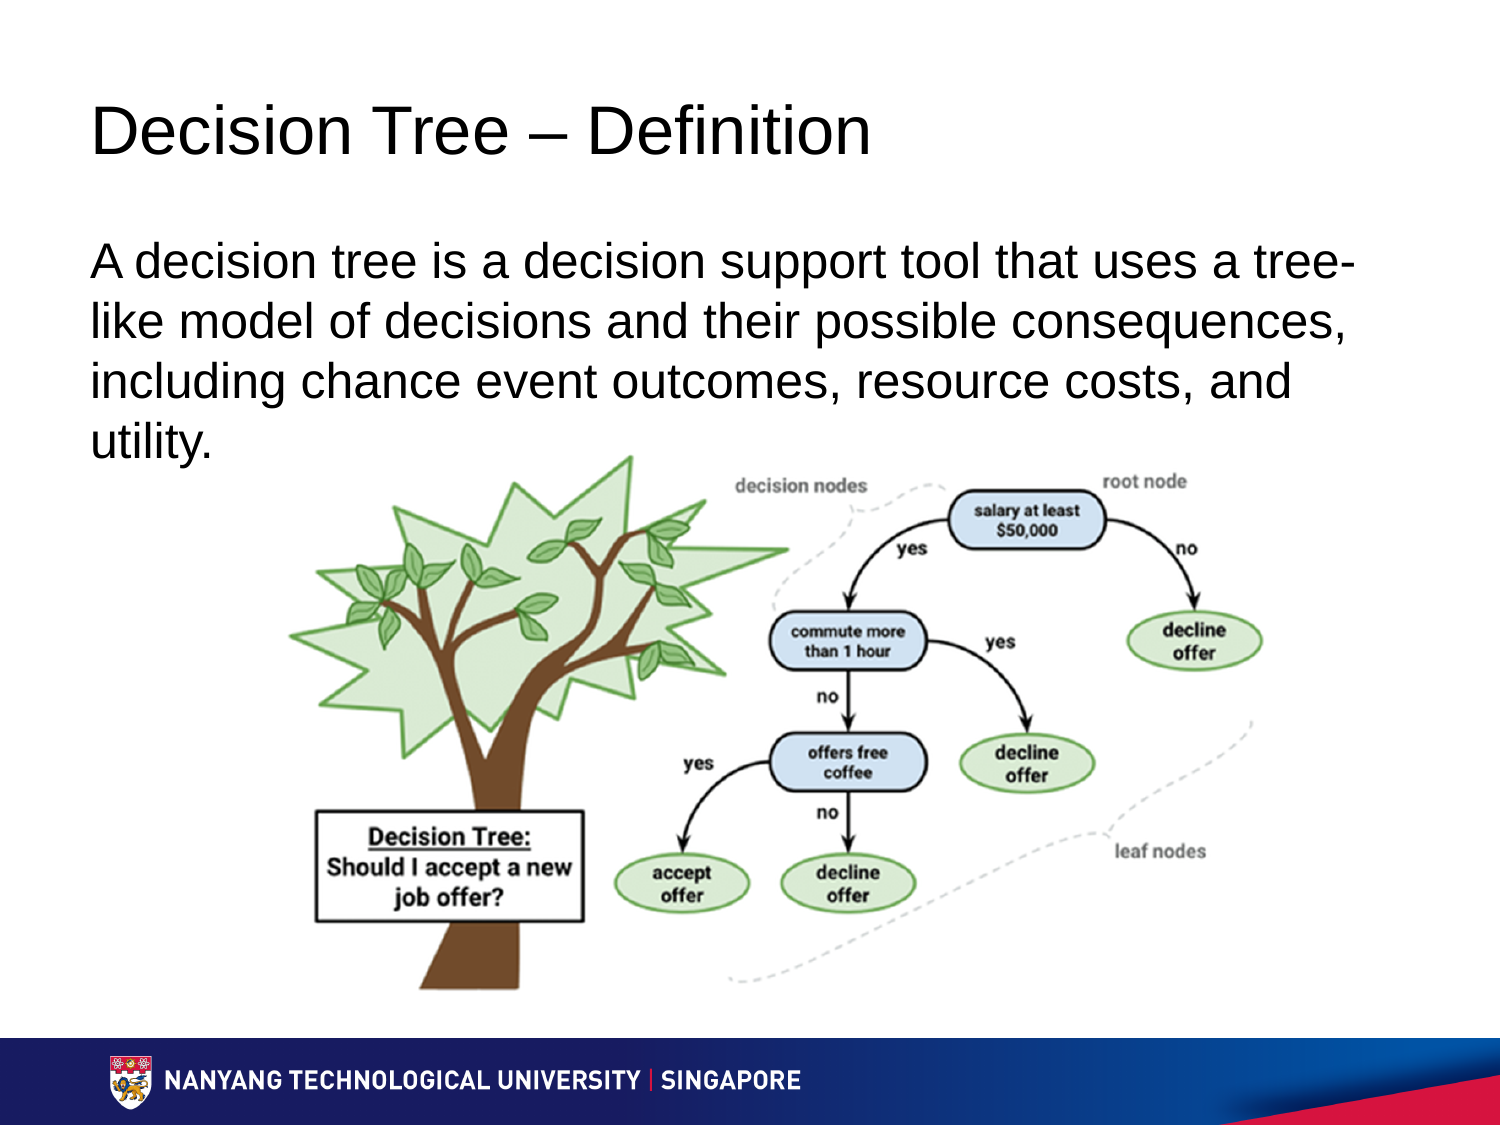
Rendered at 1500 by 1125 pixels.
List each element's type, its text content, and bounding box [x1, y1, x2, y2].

picture [286, 450, 1271, 993]
picture [0, 1038, 1500, 1125]
list A decision tree is a decision support tool that uses a tree-like model of decisions and their possible consequences, including chance event outcomes, resource costs, and utility. [75, 220, 1425, 946]
title Decision Tree – Definition [75, 33, 1425, 220]
